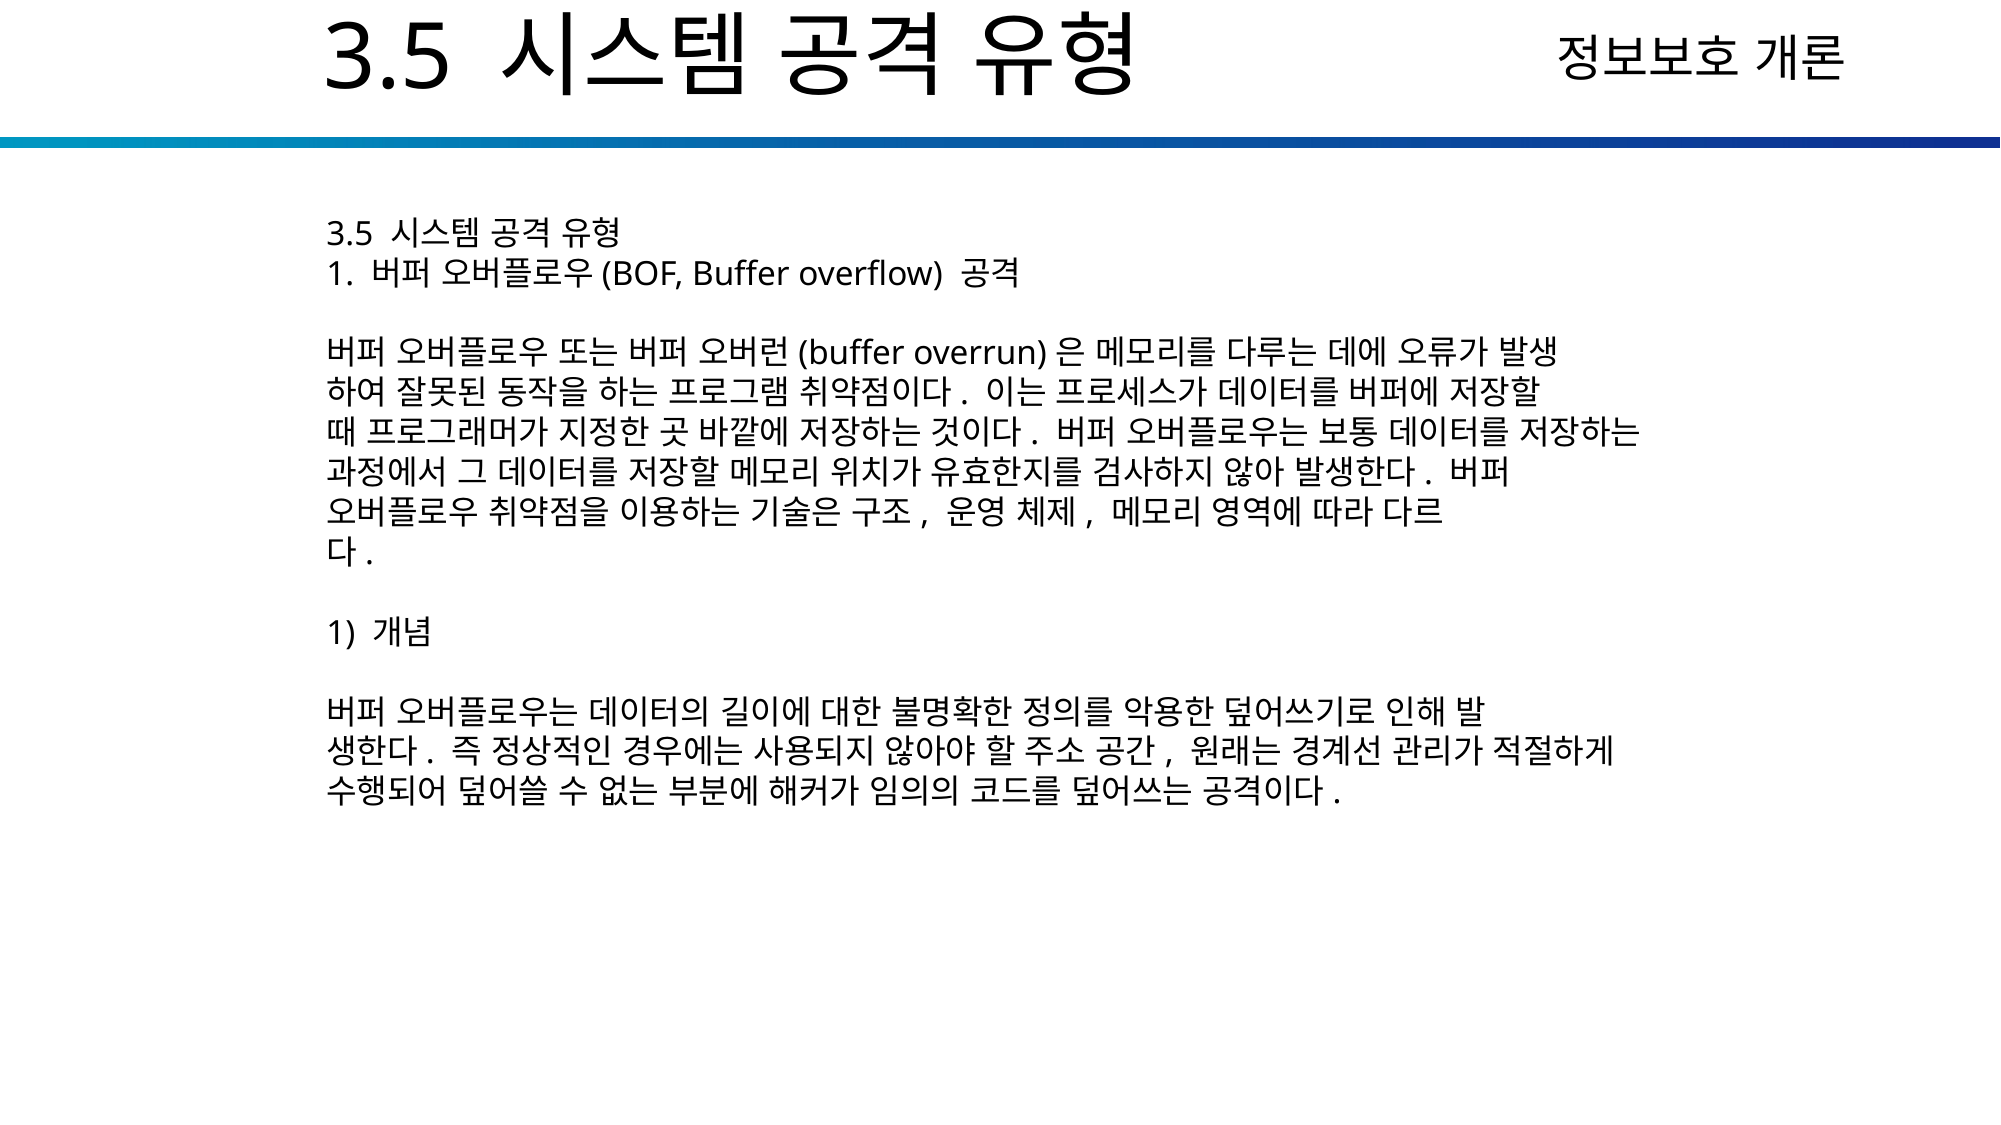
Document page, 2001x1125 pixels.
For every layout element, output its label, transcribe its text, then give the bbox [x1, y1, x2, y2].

picture [552, 137, 567, 148]
picture [530, 137, 541, 148]
picture [577, 137, 2000, 148]
title 3.5 시스템 공격 유형 [308, 23, 1636, 94]
text_box 3.5 시스템 공격 유형 1. 버퍼 오버플로우(BOF, Buffer overflow) 공격 버퍼 오버플로우 또는 버퍼 오버런(buffer overrun)은 메모리를 다루는 데에 오류가 발생 하여 잘못된 동작을 하는 프로그램 취약점이다. 이는 프로세스가 데이터를 버퍼에 저장할 때 프로그래머가 지정한 곳 바깥에 저장하는 것이다. 버퍼 오버플로우는 보통 데이터를 저장하는 과정에서 그 데이터를 저장할 메모리 위치가 유효한지를 검사하지 않아 발생한다. 버퍼 오버플로우 취약점을 이용하는 기술은 구조, 운영 체제, 메모리 영역에 따라 다르 다. 1) 개념 버퍼 오버플로우는 데이터의 길이에 대한 불명확한 정의를 악용한 덮어쓰기로 인해 발 생한다. 즉 정상적인 경우에는 사용되지 않아야 할 주소 공간, 원래는 경계선 관리가 적절하게 수행되어 덮어쓸 수 없는 부분에 해커가 임의의 코드를 덮어쓰는 공격이다. [311, 184, 1672, 818]
